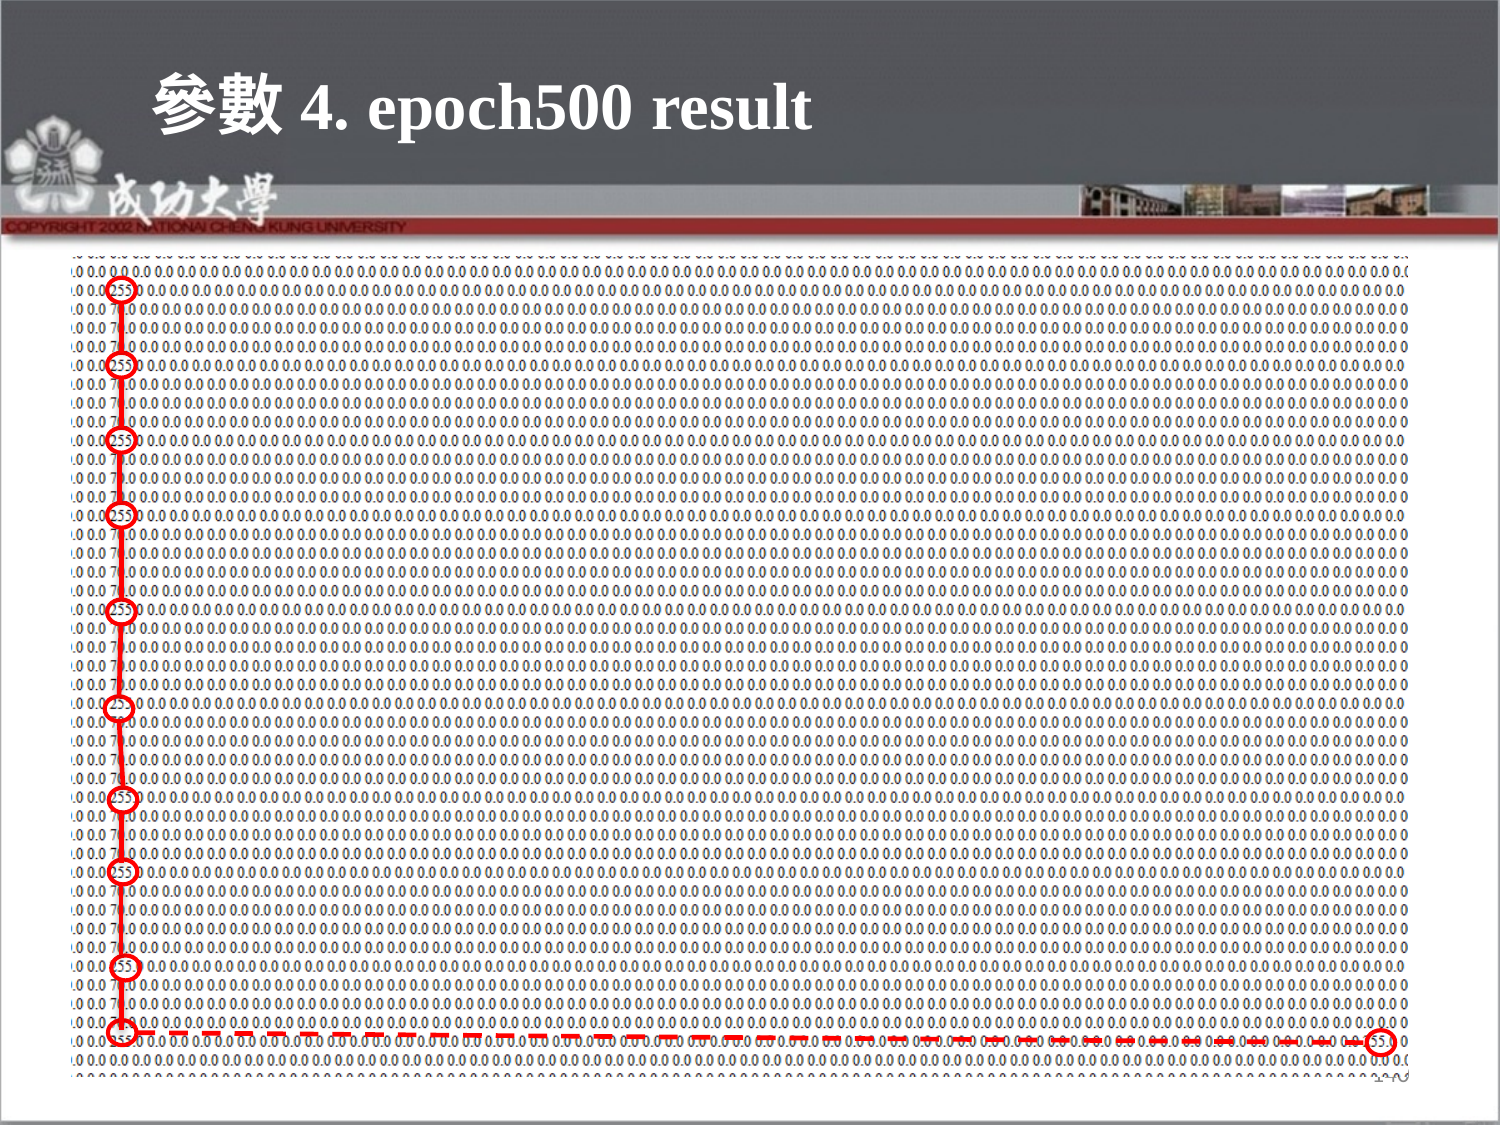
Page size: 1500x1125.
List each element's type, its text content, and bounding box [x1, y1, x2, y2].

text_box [118, 624, 122, 697]
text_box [136, 1032, 1367, 1043]
slide_number 140 [1074, 1042, 1425, 1103]
picture [0, 0, 1500, 1125]
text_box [118, 721, 124, 788]
title 參數4. epoch500 result [135, 45, 1425, 161]
